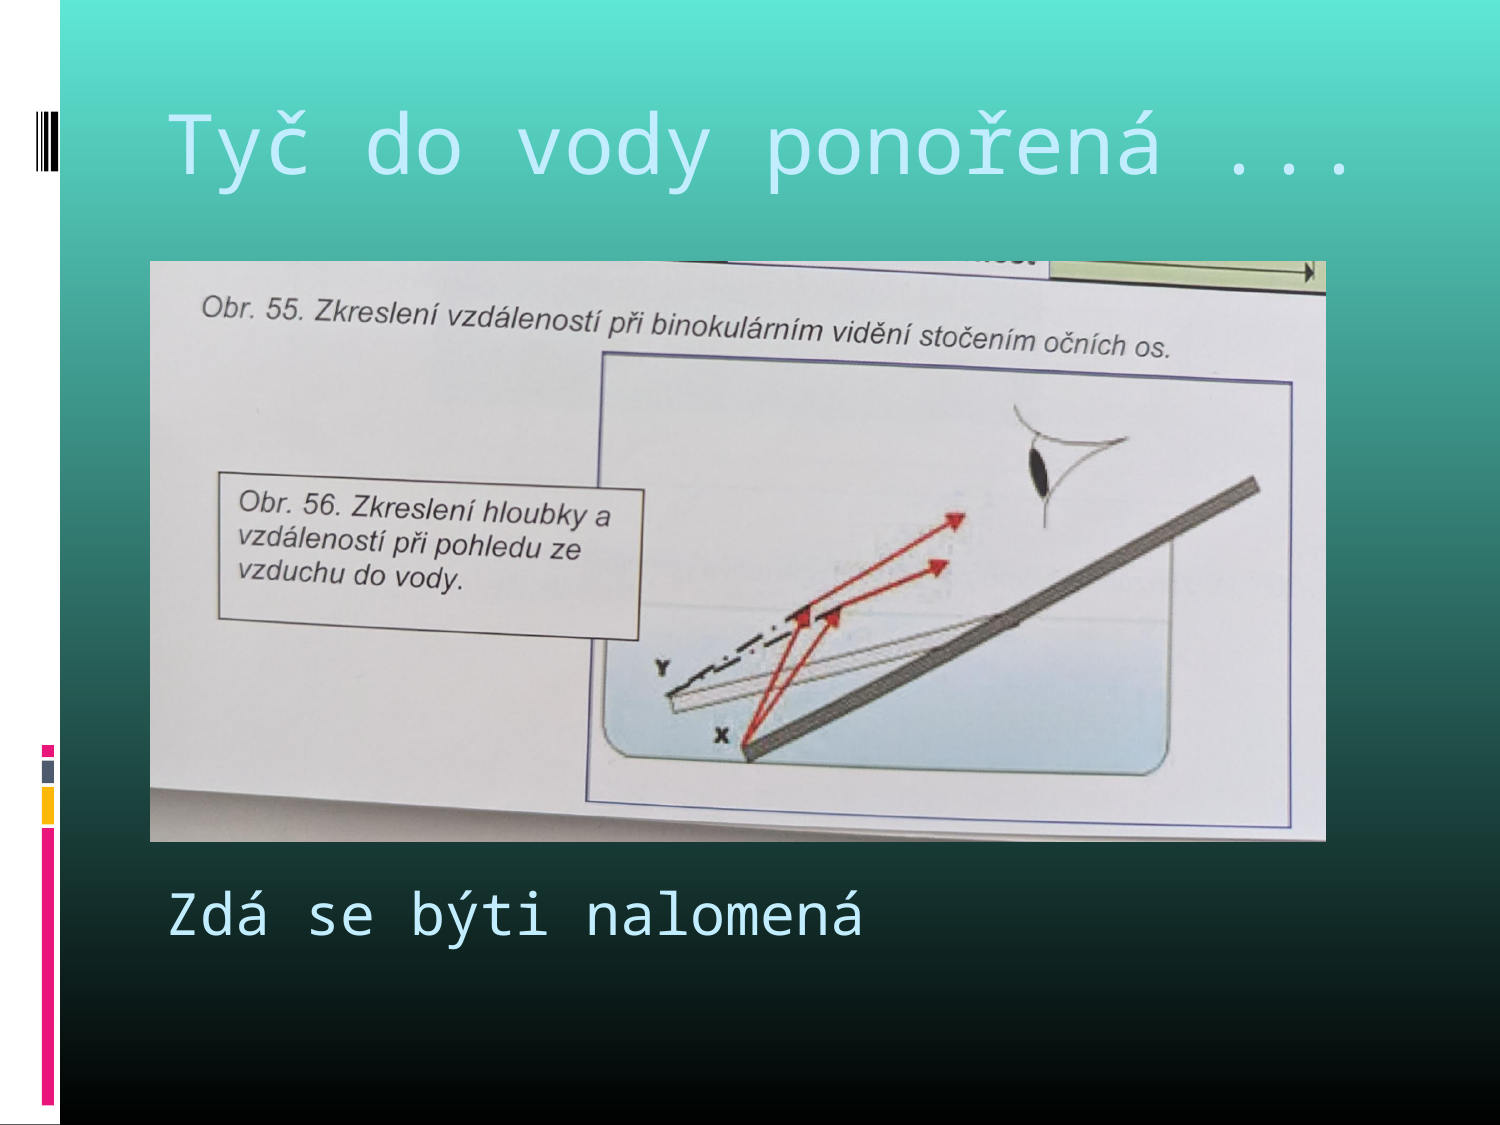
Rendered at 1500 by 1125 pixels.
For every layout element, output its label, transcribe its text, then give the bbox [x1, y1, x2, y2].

title Tyč do vody ponořená ... [150, 83, 1425, 234]
text_box Zdá se býti nalomená [149, 869, 1425, 1020]
picture [149, 261, 1326, 842]
